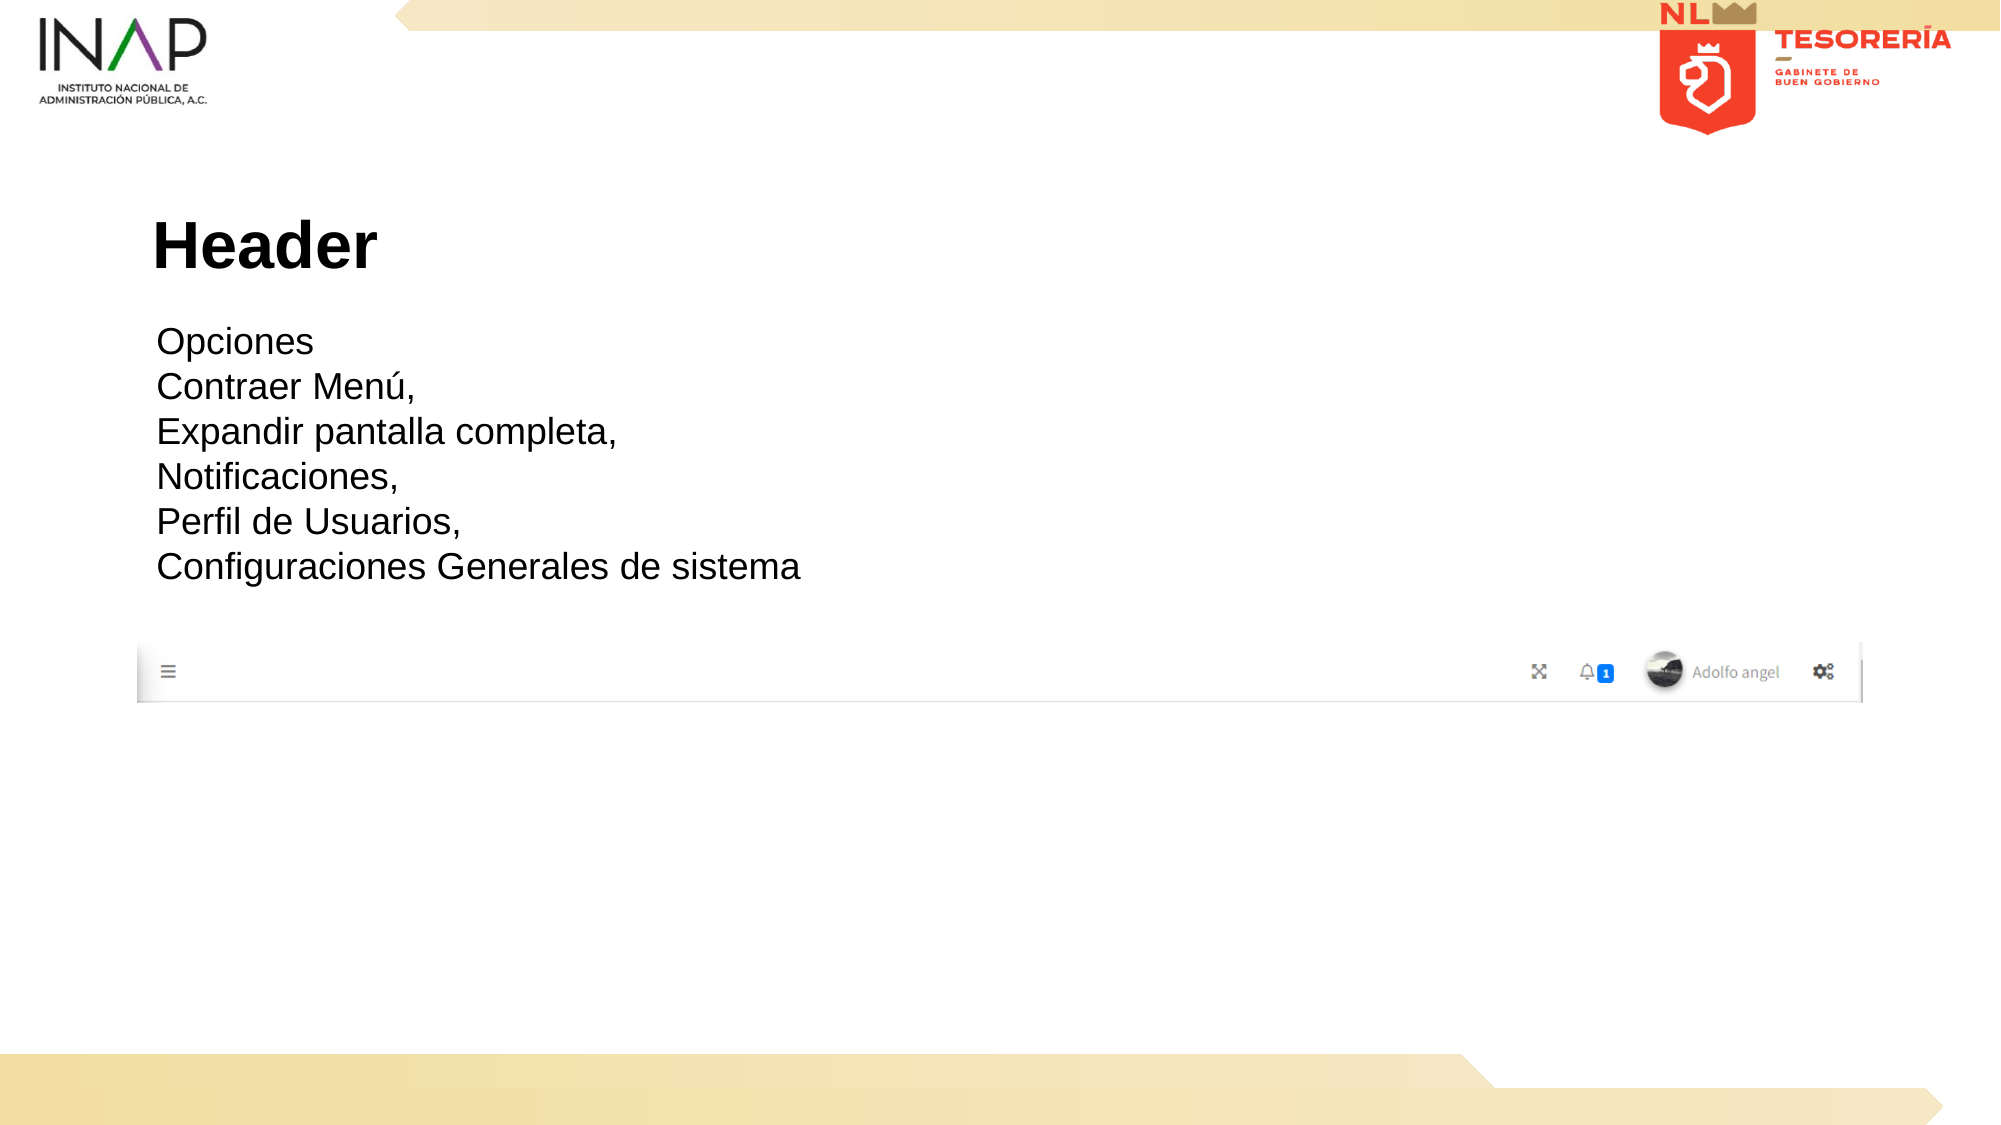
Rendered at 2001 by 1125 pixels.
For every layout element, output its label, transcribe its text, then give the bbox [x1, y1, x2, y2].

text_box Opciones Contraer Menú, Expandir pantalla completa, Notificaciones, Perfil de Usuarios, Configuraciones Generales de sistema [141, 309, 816, 594]
picture [6, 3, 240, 121]
picture [1651, 0, 2000, 138]
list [137, 642, 1863, 703]
title Header [137, 203, 1863, 421]
